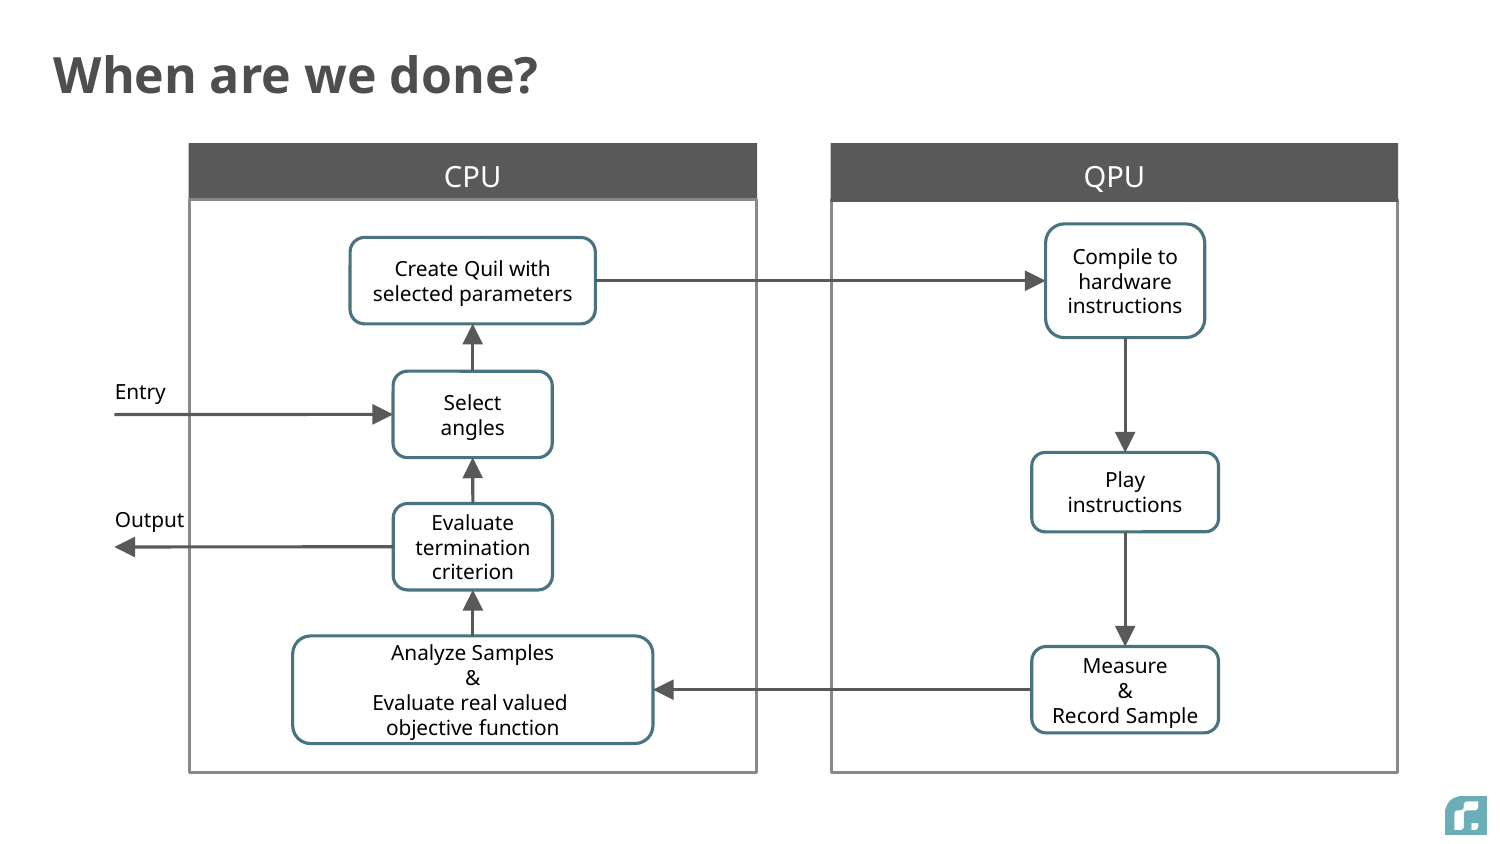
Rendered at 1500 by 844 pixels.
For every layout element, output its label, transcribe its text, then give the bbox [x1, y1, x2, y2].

text_box [189, 421, 471, 545]
text_box Entry [91, 376, 190, 406]
text_box Compile to hardware instructions [1045, 223, 1205, 338]
title When are we done? [38, 28, 1334, 108]
text_box Play instructions [1031, 452, 1219, 532]
text_box Measure & Record Sample [1031, 646, 1219, 733]
text_box Output [97, 504, 202, 534]
text_box [474, 287, 757, 689]
text_box QPU [830, 143, 1399, 202]
text_box [189, 199, 757, 413]
text_box CPU [188, 143, 758, 202]
text_box Evaluate termination criterion [393, 503, 553, 590]
text_box Analyze Samples & Evaluate real valued objective function [292, 635, 653, 744]
picture [1445, 796, 1487, 835]
text_box Create Quil with selected parameters [350, 237, 596, 324]
text_box Select angles [393, 371, 553, 458]
text_box [189, 555, 757, 773]
text_box [831, 202, 1398, 773]
